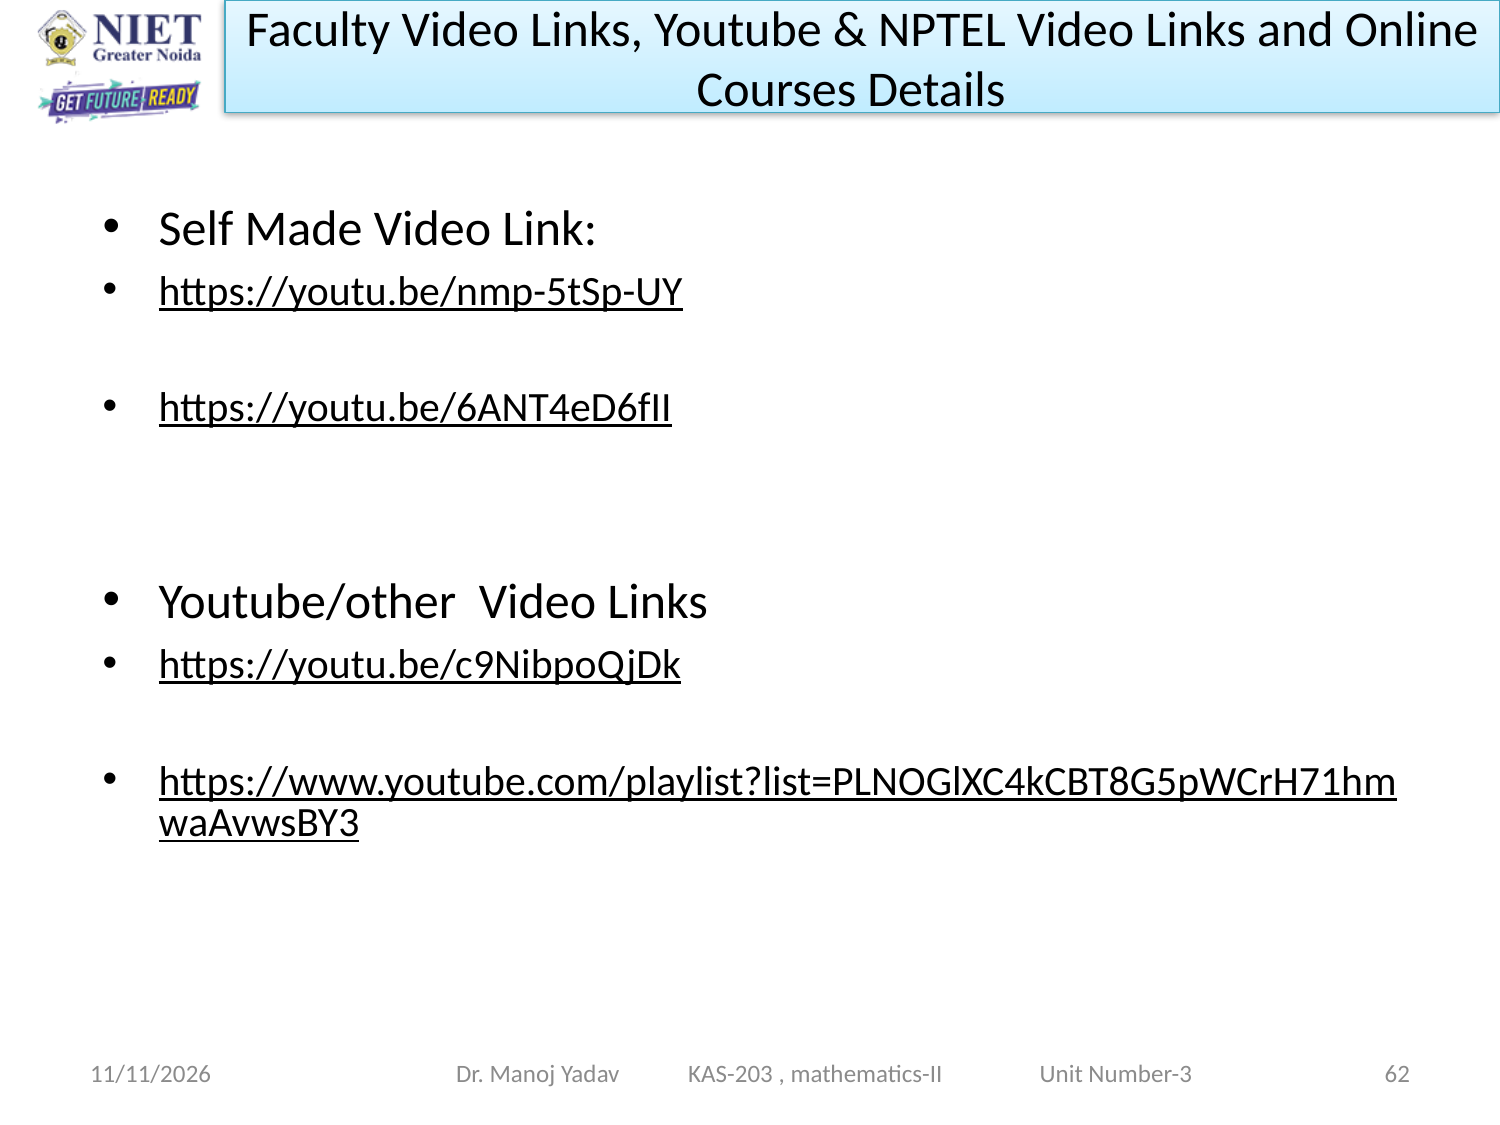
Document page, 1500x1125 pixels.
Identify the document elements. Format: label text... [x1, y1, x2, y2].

footer Dr. Manoj Yadav KAS-203 , mathematics-II Unit Number-3 [412, 1042, 1074, 1103]
list Self Made Video Link: https://youtu.be/nmp-5tSp-UY https://youtu.be/6ANT4eD6fII Youtube/other Video Links https://youtu.be/c9NibpoQjDk https://www.youtube.com/playlist?list=PLNOGlXC4kCBT8G5pWCrH71hmwaAvwsBY3 [87, 187, 1438, 930]
slide_number 62 [1074, 1042, 1425, 1103]
slide_number 05-Jun-21 [75, 1042, 412, 1103]
text_box Faculty Video Links, Youtube & NPTEL Video Links and Online Courses Details [238, 0, 1500, 113]
picture [0, 0, 238, 135]
